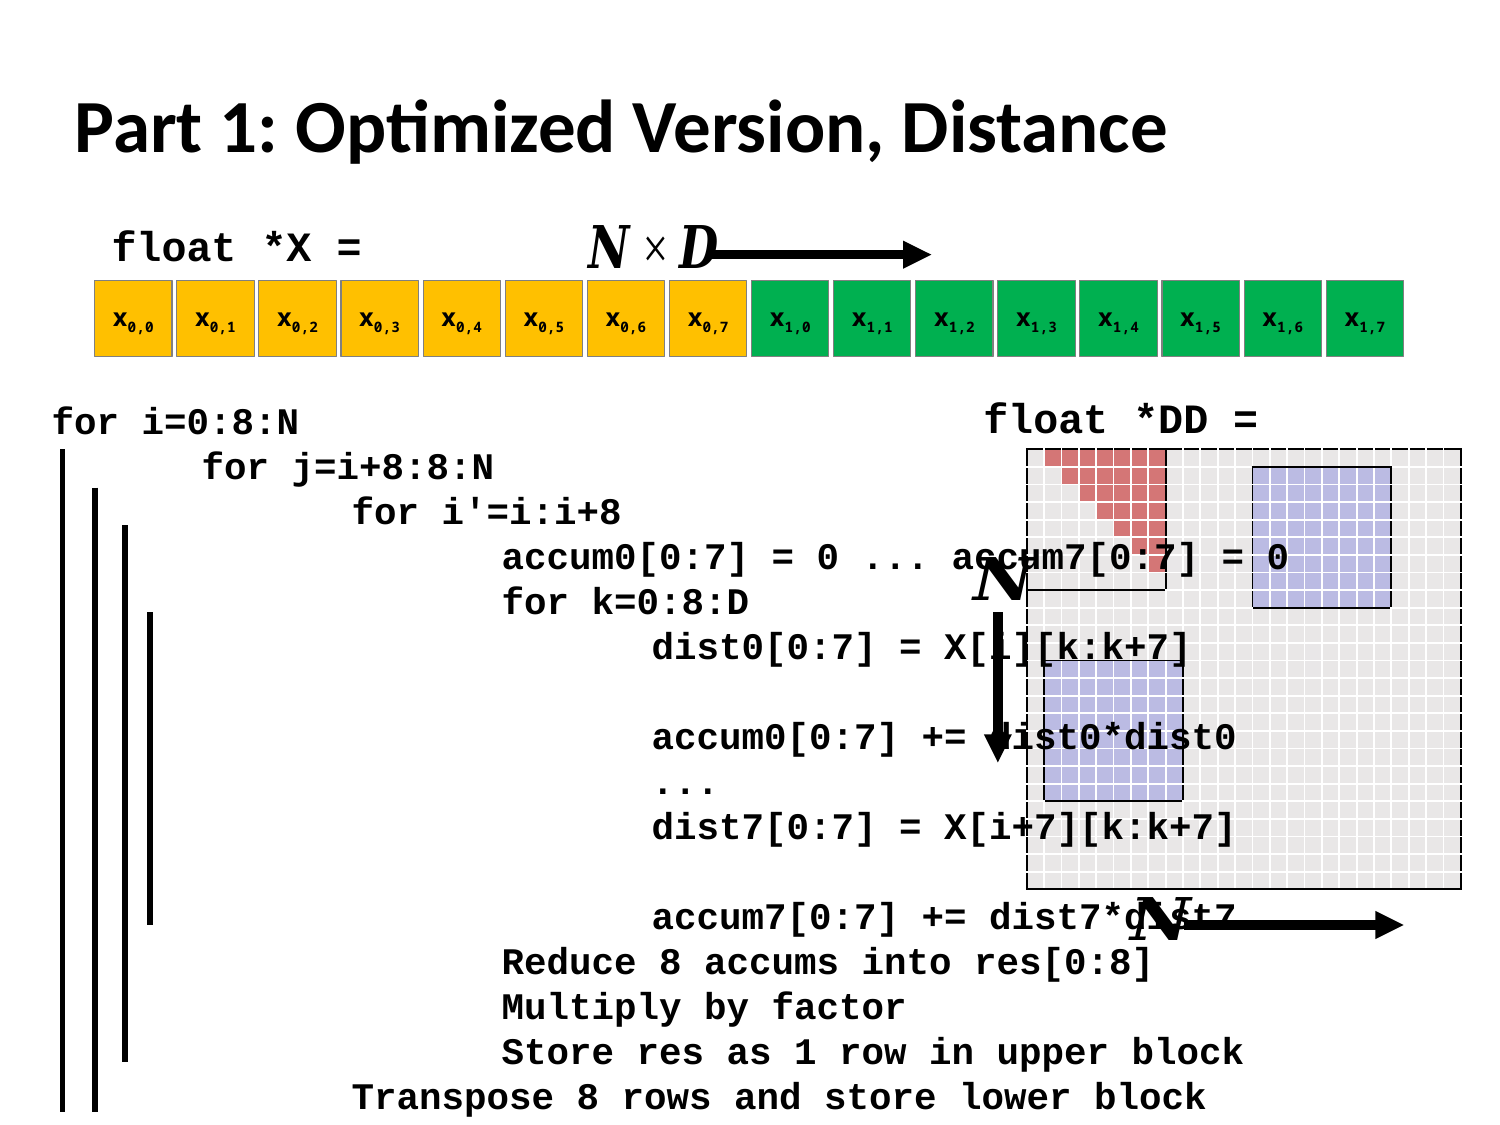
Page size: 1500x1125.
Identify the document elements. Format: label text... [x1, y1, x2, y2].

table_cell [1323, 626, 1338, 642]
table_cell [1271, 679, 1286, 695]
table_cell [1271, 732, 1286, 748]
table_cell [1375, 644, 1390, 660]
table_cell [1392, 485, 1408, 501]
table_cell [1219, 485, 1234, 501]
table_cell [1288, 626, 1304, 642]
table_cell [1358, 521, 1373, 536]
table_cell [1427, 679, 1443, 695]
table_cell [1323, 697, 1338, 712]
table_cell [1236, 626, 1252, 642]
table_cell [1062, 749, 1078, 765]
table_cell [1375, 503, 1390, 519]
table_cell [1410, 714, 1425, 730]
table_cell [1323, 538, 1338, 554]
table_cell [1340, 626, 1356, 642]
table_cell [1444, 732, 1460, 748]
table_cell [1410, 538, 1425, 554]
table_cell [1132, 732, 1147, 748]
table_cell [1167, 538, 1182, 554]
table_cell [1132, 609, 1147, 624]
table_cell [1032, 697, 1043, 712]
table_cell [1271, 873, 1286, 888]
table_cell [1184, 468, 1199, 484]
text_box x0,0 [94, 280, 172, 357]
table_cell [1444, 644, 1460, 660]
table_cell [1288, 468, 1304, 484]
table_cell [1271, 837, 1286, 853]
table_cell [1201, 714, 1217, 730]
table_cell [1219, 521, 1234, 536]
table_cell [1410, 749, 1425, 765]
table_cell [1444, 820, 1460, 836]
table_cell [1167, 521, 1182, 536]
table_cell [1219, 468, 1234, 484]
text_box x0,2 [258, 280, 337, 357]
table_cell [1132, 820, 1147, 836]
table_cell [1184, 485, 1199, 501]
table_cell [1253, 521, 1269, 536]
table_cell [1132, 503, 1147, 519]
table_cell [1340, 837, 1356, 853]
table_cell [1149, 802, 1165, 818]
table_cell [1375, 749, 1390, 765]
table_header [1253, 450, 1269, 466]
text_box x0,6 [587, 280, 665, 357]
table_header [1288, 450, 1304, 466]
table_cell [1149, 855, 1165, 871]
table_cell [1392, 679, 1408, 695]
table_cell [1184, 521, 1199, 536]
table_cell [1132, 573, 1147, 589]
table_cell [1305, 855, 1321, 871]
table_cell [1219, 714, 1234, 730]
table_cell [1288, 679, 1304, 695]
table_cell [1271, 503, 1286, 519]
table_cell [1062, 468, 1078, 484]
table_cell [1132, 802, 1147, 818]
table_cell [1032, 591, 1043, 607]
table_cell [1114, 767, 1130, 783]
table_cell [1062, 873, 1078, 888]
table_cell [1201, 626, 1217, 642]
table_cell [1444, 697, 1460, 712]
table_cell [1253, 820, 1269, 836]
text_box x1,5 [1162, 280, 1240, 357]
table_cell [1080, 767, 1095, 783]
table_cell [1236, 468, 1252, 484]
table_cell [1062, 609, 1078, 624]
table_cell [1184, 697, 1199, 712]
table_cell [1167, 626, 1182, 642]
table_cell [1032, 556, 1043, 572]
table_cell [1032, 573, 1043, 589]
table_cell [1097, 609, 1113, 624]
table_cell [1167, 785, 1182, 800]
table_cell [1271, 521, 1286, 536]
table_cell [1427, 626, 1443, 642]
table_cell [1097, 802, 1113, 818]
table_cell [1358, 820, 1373, 836]
table_cell [1062, 855, 1078, 871]
table_cell [1236, 802, 1252, 818]
table_cell [1323, 767, 1338, 783]
table_cell [1410, 644, 1425, 660]
table_cell [1097, 679, 1113, 695]
table_cell [1062, 626, 1078, 642]
table_cell [1132, 556, 1147, 572]
text_box x1,1 [833, 280, 911, 357]
table_cell [1288, 820, 1304, 836]
table_cell [1167, 591, 1182, 607]
table_cell [1132, 767, 1147, 783]
table_cell [1444, 661, 1460, 677]
table_cell [1045, 503, 1061, 519]
table_cell [1271, 802, 1286, 818]
table_cell [1236, 661, 1252, 677]
table_cell [1375, 802, 1390, 818]
table_cell [1045, 661, 1061, 677]
table_cell [1167, 644, 1182, 660]
table_cell [1201, 802, 1217, 818]
table_cell [1253, 591, 1269, 607]
text_box float *X = [96, 212, 377, 278]
table_header [1045, 450, 1061, 466]
table_cell [1305, 521, 1321, 536]
text_box x0,1 [176, 280, 255, 357]
table_header [1427, 450, 1443, 466]
table_cell [1358, 485, 1373, 501]
table_cell [1045, 609, 1061, 624]
table_cell [1114, 538, 1130, 554]
table_cell [1219, 503, 1234, 519]
table_cell [1288, 485, 1304, 501]
table_cell [1097, 732, 1113, 748]
table_cell [1427, 468, 1443, 484]
table_cell [1427, 767, 1443, 783]
table_cell [1444, 468, 1460, 484]
table_cell [1149, 820, 1165, 836]
table_cell [1097, 538, 1113, 554]
table_cell [1219, 732, 1234, 748]
table_cell [1236, 785, 1252, 800]
table_cell [1080, 468, 1095, 484]
table_cell [1132, 749, 1147, 765]
table_cell [1097, 661, 1113, 677]
table_cell [1236, 820, 1252, 836]
table_cell [1097, 573, 1113, 589]
table_cell [1097, 468, 1113, 484]
table_header [1305, 450, 1321, 466]
table_cell [1149, 485, 1165, 501]
table_cell [1358, 468, 1373, 484]
text_box x1,7 [1326, 280, 1404, 357]
table_cell [1323, 855, 1338, 871]
table_cell [1305, 714, 1321, 730]
table_cell [1032, 767, 1043, 783]
table_cell [1114, 556, 1130, 572]
table_cell [1271, 749, 1286, 765]
table_cell [1080, 749, 1095, 765]
table_cell [1184, 820, 1199, 836]
table_cell [1167, 485, 1182, 501]
table_cell [1427, 609, 1443, 624]
table_cell [1375, 767, 1390, 783]
table_cell [1045, 573, 1061, 589]
table_cell [1045, 855, 1061, 871]
table_cell [1032, 802, 1043, 818]
table_cell [1236, 485, 1252, 501]
table_cell [1045, 732, 1061, 748]
table_cell [1305, 679, 1321, 695]
table_cell [1410, 802, 1425, 818]
table_cell [1184, 855, 1199, 871]
table_cell [1375, 521, 1390, 536]
table_cell [1253, 609, 1269, 624]
table_cell [1392, 802, 1408, 818]
table_cell [1427, 644, 1443, 660]
table_cell [1392, 573, 1408, 589]
table_cell [1392, 873, 1408, 888]
table_cell [1080, 697, 1095, 712]
table_cell [1427, 573, 1443, 589]
table_cell [1392, 837, 1408, 853]
table_cell [1201, 485, 1217, 501]
table_cell [1114, 714, 1130, 730]
table_cell [1132, 485, 1147, 501]
table_cell [1062, 591, 1078, 607]
table_cell [1340, 573, 1356, 589]
table_cell [1288, 873, 1304, 888]
table_cell [1375, 837, 1390, 853]
table_cell [1149, 556, 1165, 572]
table_cell [1201, 837, 1217, 853]
table_header [1375, 450, 1390, 466]
table_cell [1149, 521, 1165, 536]
table_cell [1340, 485, 1356, 501]
table_cell [1358, 855, 1373, 871]
table_cell [1032, 873, 1043, 888]
table_cell [1305, 609, 1321, 624]
table_cell [1444, 873, 1460, 888]
table_cell [1236, 714, 1252, 730]
table_cell [1080, 556, 1095, 572]
table_cell [1080, 714, 1095, 730]
table_cell [1184, 644, 1199, 660]
table_header [1201, 450, 1217, 466]
table_cell [1184, 837, 1199, 853]
table_cell [1201, 679, 1217, 695]
table_cell [1444, 609, 1460, 624]
table_cell [1253, 767, 1269, 783]
text_box x1,3 [997, 280, 1076, 357]
table_cell [1097, 485, 1113, 501]
table_cell [1305, 802, 1321, 818]
table_cell [1032, 644, 1043, 660]
table_cell [1097, 556, 1113, 572]
table_cell [1444, 626, 1460, 642]
table_cell [1114, 609, 1130, 624]
table_cell [1271, 591, 1286, 607]
table_cell [1114, 521, 1130, 536]
table_cell [1201, 697, 1217, 712]
table_cell [1149, 697, 1165, 712]
table_cell [1167, 837, 1182, 853]
table_cell [1410, 873, 1425, 888]
table_cell [1149, 609, 1165, 624]
table_cell [1097, 873, 1113, 888]
table_cell [1032, 749, 1043, 765]
table_cell [1288, 591, 1304, 607]
table_cell [1444, 855, 1460, 871]
table_cell [1323, 679, 1338, 695]
table_cell [1358, 697, 1373, 712]
table_cell [1080, 661, 1095, 677]
table_cell [1184, 591, 1199, 607]
table_cell [1323, 521, 1338, 536]
table_cell [1184, 873, 1199, 888]
table_cell [1253, 503, 1269, 519]
table_cell [1253, 837, 1269, 853]
table_cell [1392, 785, 1408, 800]
table_cell [1097, 749, 1113, 765]
table_cell [1219, 538, 1234, 554]
table_cell [1097, 503, 1113, 519]
table_cell [1080, 837, 1095, 853]
table_cell [1114, 626, 1130, 642]
table_cell [1340, 468, 1356, 484]
table_cell [1410, 855, 1425, 871]
table_cell [1444, 538, 1460, 554]
table_cell [1392, 697, 1408, 712]
table_cell [1219, 556, 1234, 572]
table_cell [1045, 468, 1061, 484]
table_cell [1167, 820, 1182, 836]
table_cell [1114, 837, 1130, 853]
table_cell [1427, 538, 1443, 554]
table_cell [1219, 873, 1234, 888]
text_box x1,0 [751, 280, 829, 357]
table_cell [1427, 873, 1443, 888]
table_cell [1444, 573, 1460, 589]
table_cell [1340, 802, 1356, 818]
table_cell [1080, 855, 1095, 871]
table_cell [1032, 679, 1043, 695]
table_cell [1097, 820, 1113, 836]
table_cell [1219, 679, 1234, 695]
table_cell [1149, 503, 1165, 519]
table_cell [1288, 538, 1304, 554]
table_cell [1167, 855, 1182, 871]
table_cell [1444, 767, 1460, 783]
table_cell [1201, 591, 1217, 607]
table_cell [1305, 767, 1321, 783]
table_cell [1323, 785, 1338, 800]
table_cell [1201, 609, 1217, 624]
table_cell [1323, 820, 1338, 836]
table_cell [1358, 714, 1373, 730]
table_cell [1410, 767, 1425, 783]
table_header [1167, 450, 1182, 466]
table_cell [1201, 855, 1217, 871]
table_cell [1045, 556, 1061, 572]
table_cell [1253, 785, 1269, 800]
table_cell [1219, 591, 1234, 607]
table_cell [1427, 661, 1443, 677]
table_cell [1271, 609, 1286, 624]
table_cell [1236, 732, 1252, 748]
table_cell [1062, 556, 1078, 572]
table_cell [1340, 679, 1356, 695]
table_cell [1427, 837, 1443, 853]
table_cell [1444, 556, 1460, 572]
table_cell [1062, 697, 1078, 712]
table_cell [1062, 802, 1078, 818]
table_cell [1132, 644, 1147, 660]
table_cell [1323, 802, 1338, 818]
table_cell [1358, 679, 1373, 695]
table_cell [1032, 820, 1043, 836]
table_cell [1271, 714, 1286, 730]
table_cell [1080, 785, 1095, 800]
table_cell [1323, 749, 1338, 765]
table_cell [1253, 873, 1269, 888]
text_box for i=0:8:N for j=i+8:8:N for i'=i:i+8 accum0[0:7] = 0 ... accum7[0:7] = 0 for k=0:8:D dist0[0:7] = X[i][k:k+7] - X[j][k:k+7] accum0[0:7] += dist0*dist0 ... dist7[0:7] = X[i+7][k:k+7] - X[j+7][k:k+7] accum7[0:7] += dist7*dist7 Reduce 8 accums into res[0:8] Multiply by factor Store res as 1 row in upper block Transpose 8 rows and store lower block [34, 389, 1032, 1073]
table_cell [1444, 485, 1460, 501]
table_cell [1045, 644, 1061, 660]
table_cell [1032, 732, 1043, 748]
table_cell [1114, 732, 1130, 748]
table_cell [1427, 802, 1443, 818]
table_cell [1375, 679, 1390, 695]
table_cell [1323, 591, 1338, 607]
table_cell [1132, 697, 1147, 712]
table_cell [1062, 538, 1078, 554]
table_cell [1358, 644, 1373, 660]
table_cell [1045, 626, 1061, 642]
table_cell [1201, 732, 1217, 748]
table_cell [1392, 521, 1408, 536]
table_cell [1253, 855, 1269, 871]
text_box x0,7 [669, 280, 747, 357]
table_cell [1288, 714, 1304, 730]
table_cell [1288, 644, 1304, 660]
table_cell [1410, 503, 1425, 519]
table_cell [1032, 785, 1043, 800]
table_cell [1032, 626, 1043, 642]
table_cell [1340, 538, 1356, 554]
table_cell [1132, 855, 1147, 871]
table_cell [1080, 485, 1095, 501]
table_cell [1427, 714, 1443, 730]
table_cell [1392, 556, 1408, 572]
table_cell [1305, 749, 1321, 765]
table_header [1149, 450, 1165, 466]
table_cell [1045, 749, 1061, 765]
table_cell [1444, 521, 1460, 536]
table_cell [1062, 573, 1078, 589]
table_cell [1427, 521, 1443, 536]
table_cell [1340, 767, 1356, 783]
table_header [1062, 450, 1078, 466]
table_cell [1288, 855, 1304, 871]
table_cell [1167, 661, 1182, 677]
table_header [1444, 450, 1460, 466]
table_cell [1201, 767, 1217, 783]
table_cell [1236, 609, 1252, 624]
table_cell [1358, 802, 1373, 818]
table_cell [1062, 661, 1078, 677]
table_cell [1080, 820, 1095, 836]
table_cell [1288, 749, 1304, 765]
table_cell [1323, 503, 1338, 519]
table_cell [1427, 855, 1443, 871]
table_cell [1114, 503, 1130, 519]
table_cell [1358, 503, 1373, 519]
table_cell [1444, 785, 1460, 800]
table_cell [1427, 697, 1443, 712]
table_cell [1032, 503, 1043, 519]
table_cell [1358, 591, 1373, 607]
table_cell [1045, 538, 1061, 554]
table_cell [1305, 661, 1321, 677]
table_cell [1340, 661, 1356, 677]
table_cell [1045, 521, 1061, 536]
table_cell [1392, 626, 1408, 642]
table_cell [1201, 873, 1217, 888]
table_cell [1358, 785, 1373, 800]
text_box x0,5 [505, 280, 583, 357]
table_cell [1358, 767, 1373, 783]
table_cell [1097, 626, 1113, 642]
table_cell [1167, 556, 1182, 572]
table_cell [1184, 749, 1199, 765]
table_cell [1219, 785, 1234, 800]
table_cell [1062, 679, 1078, 695]
table_cell [1253, 538, 1269, 554]
table_cell [1184, 573, 1199, 589]
table_cell [1358, 873, 1373, 888]
table_cell [1219, 820, 1234, 836]
table_cell [1149, 644, 1165, 660]
table_cell [1114, 661, 1130, 677]
table_cell [1410, 785, 1425, 800]
table_cell [1097, 521, 1113, 536]
table_cell [1253, 573, 1269, 589]
table_cell [1167, 767, 1182, 783]
table_cell [1236, 855, 1252, 871]
table_cell [1149, 661, 1165, 677]
table_cell [1288, 802, 1304, 818]
table_cell [1427, 732, 1443, 748]
table_cell [1236, 591, 1252, 607]
table_cell [1236, 837, 1252, 853]
table_cell [1149, 749, 1165, 765]
table_cell [1184, 556, 1199, 572]
table_cell [1271, 626, 1286, 642]
table_cell [1375, 573, 1390, 589]
table_cell [1392, 503, 1408, 519]
table_cell [1444, 802, 1460, 818]
table_cell [1201, 573, 1217, 589]
table_cell [1410, 661, 1425, 677]
table_cell [1201, 468, 1217, 484]
table_cell [1340, 556, 1356, 572]
table_cell [1271, 767, 1286, 783]
table_cell [1305, 591, 1321, 607]
table_cell [1032, 538, 1043, 554]
text_box x0,3 [340, 280, 419, 357]
table_cell [1114, 468, 1130, 484]
table_cell [1132, 626, 1147, 642]
table_cell [1219, 697, 1234, 712]
table_header [1340, 450, 1356, 466]
table_cell [1253, 697, 1269, 712]
table_cell [1097, 837, 1113, 853]
table_cell [1305, 538, 1321, 554]
table_cell [1062, 714, 1078, 730]
table_header [1323, 450, 1338, 466]
table_cell [1323, 609, 1338, 624]
table_cell [1288, 521, 1304, 536]
table_cell [1253, 468, 1269, 484]
table_cell [1392, 749, 1408, 765]
table_cell [1358, 749, 1373, 765]
table_cell [1410, 732, 1425, 748]
table_cell [1114, 820, 1130, 836]
table_cell [1392, 714, 1408, 730]
table_cell [1045, 767, 1061, 783]
table_cell [1219, 802, 1234, 818]
table_cell [1080, 538, 1095, 554]
table_cell [1167, 679, 1182, 695]
table_cell [1045, 679, 1061, 695]
table_cell [1149, 573, 1165, 589]
table_cell [1410, 573, 1425, 589]
table_cell [1062, 485, 1078, 501]
table_cell [1114, 485, 1130, 501]
table_cell [1392, 591, 1408, 607]
table_cell [1167, 468, 1182, 484]
table_cell [1253, 661, 1269, 677]
table_cell [1184, 609, 1199, 624]
table_cell [1375, 468, 1390, 484]
table_cell [1045, 591, 1061, 607]
table_cell [1358, 661, 1373, 677]
table_cell [1375, 538, 1390, 554]
table_cell [1114, 802, 1130, 818]
table_cell [1219, 749, 1234, 765]
table_cell [1114, 679, 1130, 695]
table_cell [1236, 503, 1252, 519]
table_cell [1045, 802, 1061, 818]
table_cell [1149, 732, 1165, 748]
table_cell [1032, 661, 1043, 677]
table_header [1184, 450, 1199, 466]
table_cell [1375, 820, 1390, 836]
table_cell [1392, 661, 1408, 677]
table_cell [1149, 679, 1165, 695]
table_cell [1167, 732, 1182, 748]
table_cell [1201, 556, 1217, 572]
table_cell [1032, 468, 1043, 484]
table_cell [1410, 697, 1425, 712]
table_cell [1340, 732, 1356, 748]
table_cell [1323, 661, 1338, 677]
table_cell [1032, 609, 1043, 624]
table_cell [1410, 626, 1425, 642]
table_cell [1392, 820, 1408, 836]
table_cell [1305, 873, 1321, 888]
table_cell [1097, 714, 1113, 730]
table_cell [1358, 732, 1373, 748]
table_cell [1375, 591, 1390, 607]
table_cell [1114, 573, 1130, 589]
table_cell [1323, 873, 1338, 888]
table_cell [1340, 697, 1356, 712]
table_cell [1236, 679, 1252, 695]
title Part 1: Optimized Version, Distance [59, 62, 1439, 188]
table_cell [1305, 556, 1321, 572]
table_cell [1358, 573, 1373, 589]
table_cell [1358, 626, 1373, 642]
table_cell [1080, 732, 1095, 748]
table_cell [1410, 556, 1425, 572]
table_cell [1253, 644, 1269, 660]
table_cell [1219, 644, 1234, 660]
table_cell [1305, 573, 1321, 589]
table_cell [1392, 468, 1408, 484]
table_cell [1288, 503, 1304, 519]
table_cell [1167, 573, 1182, 589]
table_cell [1288, 837, 1304, 853]
table_cell [1236, 767, 1252, 783]
table_cell [1375, 556, 1390, 572]
table_cell [1045, 785, 1061, 800]
table_cell [1236, 749, 1252, 765]
table_cell [1271, 820, 1286, 836]
table_cell [1201, 749, 1217, 765]
table_cell [1288, 767, 1304, 783]
table_cell [1253, 556, 1269, 572]
table_cell [1184, 626, 1199, 642]
table_cell [1080, 573, 1095, 589]
table_cell [1132, 538, 1147, 554]
table_cell [1184, 661, 1199, 677]
table_cell [1358, 609, 1373, 624]
text_box x1,2 [915, 280, 994, 357]
table_cell [1219, 837, 1234, 853]
table_header [1097, 450, 1113, 466]
table_cell [1444, 679, 1460, 695]
table_cell [1305, 485, 1321, 501]
table_cell [1201, 644, 1217, 660]
table_header [1236, 450, 1252, 466]
table_cell [1305, 785, 1321, 800]
table_cell [1427, 820, 1443, 836]
table_cell [1045, 714, 1061, 730]
table_cell [1132, 714, 1147, 730]
table_cell [1219, 661, 1234, 677]
table_cell [1305, 626, 1321, 642]
table_cell [1080, 873, 1095, 888]
table_header [1358, 450, 1373, 466]
table_cell [1323, 644, 1338, 660]
table_cell [1358, 837, 1373, 853]
table_cell [1340, 609, 1356, 624]
table_cell [1236, 644, 1252, 660]
table_cell [1219, 626, 1234, 642]
table_cell [1392, 644, 1408, 660]
table_cell [1271, 556, 1286, 572]
table_cell [1392, 538, 1408, 554]
table_cell [1410, 591, 1425, 607]
table_cell [1149, 785, 1165, 800]
table_cell [1149, 626, 1165, 642]
table_header [1114, 450, 1130, 466]
table_cell [1149, 591, 1165, 607]
table_cell [1340, 855, 1356, 871]
table_cell [1427, 556, 1443, 572]
table_header [1271, 450, 1286, 466]
table_cell [1097, 644, 1113, 660]
table_cell [1080, 521, 1095, 536]
table_cell [1201, 661, 1217, 677]
table_cell [1184, 802, 1199, 818]
table_cell [1392, 767, 1408, 783]
table_cell [1219, 573, 1234, 589]
table_cell [1253, 714, 1269, 730]
table_cell [1114, 749, 1130, 765]
table_cell [1323, 837, 1338, 853]
table_cell [1288, 732, 1304, 748]
table_cell [1149, 468, 1165, 484]
table_cell [1427, 591, 1443, 607]
table_cell [1045, 820, 1061, 836]
table_header [1392, 450, 1408, 466]
table_cell [1080, 609, 1095, 624]
table_cell [1253, 732, 1269, 748]
table_cell [1184, 767, 1199, 783]
table_cell [1375, 485, 1390, 501]
table_cell [1288, 697, 1304, 712]
table_cell [1358, 556, 1373, 572]
table_header [1410, 450, 1425, 466]
table_cell [1271, 855, 1286, 871]
table_cell [1375, 714, 1390, 730]
table_cell [1271, 573, 1286, 589]
table_cell [1032, 485, 1043, 501]
table_cell [1097, 591, 1113, 607]
table_header [1219, 450, 1234, 466]
table_cell [1253, 749, 1269, 765]
table_cell [1097, 697, 1113, 712]
table_cell [1132, 591, 1147, 607]
table_cell [1444, 591, 1460, 607]
table_cell [1340, 714, 1356, 730]
table_cell [1305, 697, 1321, 712]
table_cell [1236, 573, 1252, 589]
table_cell [1253, 679, 1269, 695]
table_cell [1097, 785, 1113, 800]
table_cell [1045, 485, 1061, 501]
table_cell [1132, 679, 1147, 695]
table_cell [1340, 749, 1356, 765]
table_cell [1323, 573, 1338, 589]
table_cell [1340, 503, 1356, 519]
table_cell [1375, 697, 1390, 712]
table_cell [1062, 837, 1078, 853]
table_cell [1410, 521, 1425, 536]
table_cell [1375, 626, 1390, 642]
table_cell [1132, 837, 1147, 853]
table_cell [1288, 573, 1304, 589]
table_cell [1114, 697, 1130, 712]
table_cell [1132, 661, 1147, 677]
table_cell [1236, 697, 1252, 712]
table_cell [1375, 732, 1390, 748]
table_cell [1201, 503, 1217, 519]
table_cell [1340, 873, 1356, 888]
table_cell [1375, 785, 1390, 800]
table_cell [1375, 609, 1390, 624]
table_cell [1132, 873, 1147, 888]
table_cell [1305, 644, 1321, 660]
table_cell [1444, 749, 1460, 765]
table_cell [1149, 873, 1165, 888]
table_cell [1062, 820, 1078, 836]
table_cell [1062, 521, 1078, 536]
table_cell [1410, 837, 1425, 853]
table_cell [1149, 767, 1165, 783]
text_box float *DD = [968, 384, 1274, 448]
table_cell [1080, 644, 1095, 660]
table_cell [1114, 785, 1130, 800]
table_cell [1114, 591, 1130, 607]
table_cell [1184, 503, 1199, 519]
table_cell [1271, 644, 1286, 660]
table_cell [1032, 521, 1043, 536]
table_cell [1410, 485, 1425, 501]
table_cell [1236, 538, 1252, 554]
table_cell [1032, 855, 1043, 871]
table_cell [1132, 468, 1147, 484]
table_cell [1032, 714, 1043, 730]
table_header [1080, 450, 1095, 466]
table_cell [1427, 785, 1443, 800]
table_cell [1045, 837, 1061, 853]
table_cell [1062, 503, 1078, 519]
table_cell [1219, 855, 1234, 871]
table_cell [1288, 556, 1304, 572]
table_cell [1271, 538, 1286, 554]
table_cell [1236, 521, 1252, 536]
table_cell [1045, 697, 1061, 712]
table_cell [1323, 468, 1338, 484]
table_cell [1271, 785, 1286, 800]
table_cell [1201, 538, 1217, 554]
table_cell [1340, 591, 1356, 607]
table_cell [1062, 732, 1078, 748]
table_cell [1219, 609, 1234, 624]
table_cell [1444, 714, 1460, 730]
table_cell [1080, 503, 1095, 519]
table_cell [1149, 538, 1165, 554]
table_cell [1305, 837, 1321, 853]
table_cell [1032, 837, 1043, 853]
table_cell [1097, 855, 1113, 871]
table_cell [1149, 714, 1165, 730]
table_cell [1201, 785, 1217, 800]
text_box x1,4 [1079, 280, 1158, 357]
table_cell [1271, 485, 1286, 501]
table_cell [1167, 503, 1182, 519]
table_cell [1167, 749, 1182, 765]
table_cell [1184, 785, 1199, 800]
table_cell [1358, 538, 1373, 554]
table_cell [1080, 591, 1095, 607]
table_cell [1410, 468, 1425, 484]
table_cell [1340, 521, 1356, 536]
table_cell [1167, 697, 1182, 712]
table_cell [1375, 661, 1390, 677]
table_cell [1410, 609, 1425, 624]
table_header [1032, 450, 1043, 466]
table_cell [1305, 820, 1321, 836]
table_cell [1236, 556, 1252, 572]
table_cell [1444, 503, 1460, 519]
table_cell [1080, 802, 1095, 818]
table_cell [1410, 820, 1425, 836]
table_cell [1149, 837, 1165, 853]
table_header [1132, 450, 1147, 466]
table_cell [1184, 714, 1199, 730]
table_cell [1132, 521, 1147, 536]
table_cell [1305, 468, 1321, 484]
table_cell [1062, 644, 1078, 660]
table_cell [1444, 837, 1460, 853]
table_cell [1288, 785, 1304, 800]
table_cell [1236, 873, 1252, 888]
table_cell [1253, 485, 1269, 501]
table_cell [1080, 626, 1095, 642]
table_cell [1340, 644, 1356, 660]
table_cell [1375, 855, 1390, 871]
table_cell [1427, 749, 1443, 765]
table_cell [1184, 679, 1199, 695]
table_cell [1410, 679, 1425, 695]
table_cell [1062, 767, 1078, 783]
table_cell [1080, 679, 1095, 695]
table_cell [1340, 785, 1356, 800]
table_cell [1323, 556, 1338, 572]
table_cell [1045, 873, 1061, 888]
table_cell [1253, 802, 1269, 818]
table_cell [1201, 521, 1217, 536]
table_cell [1305, 732, 1321, 748]
table_cell [1427, 503, 1443, 519]
table_cell [1253, 626, 1269, 642]
table_cell [1201, 820, 1217, 836]
table_cell [1114, 855, 1130, 871]
table_cell [1167, 714, 1182, 730]
table_cell [1114, 873, 1130, 888]
table_cell [1340, 820, 1356, 836]
table_cell [1167, 609, 1182, 624]
table_cell [1184, 538, 1199, 554]
table_cell [1062, 785, 1078, 800]
table_cell [1323, 485, 1338, 501]
table_cell [1132, 785, 1147, 800]
table_cell [1271, 661, 1286, 677]
table_cell [1375, 873, 1390, 888]
table_cell [1114, 644, 1130, 660]
table_cell [1323, 714, 1338, 730]
table_cell [1167, 802, 1182, 818]
text_box x1,6 [1244, 280, 1322, 357]
table_cell [1219, 767, 1234, 783]
table_cell [1392, 855, 1408, 871]
table_cell [1288, 661, 1304, 677]
table_cell [1184, 732, 1199, 748]
table_cell [1323, 732, 1338, 748]
table_cell [1097, 767, 1113, 783]
table_cell [1427, 485, 1443, 501]
table_cell [1167, 873, 1182, 888]
table_cell [1392, 609, 1408, 624]
table_cell [1271, 697, 1286, 712]
table_cell [1288, 609, 1304, 624]
table_cell [1305, 503, 1321, 519]
text_box x0,4 [423, 280, 501, 357]
table_cell [1392, 732, 1408, 748]
table_cell [1271, 468, 1286, 484]
